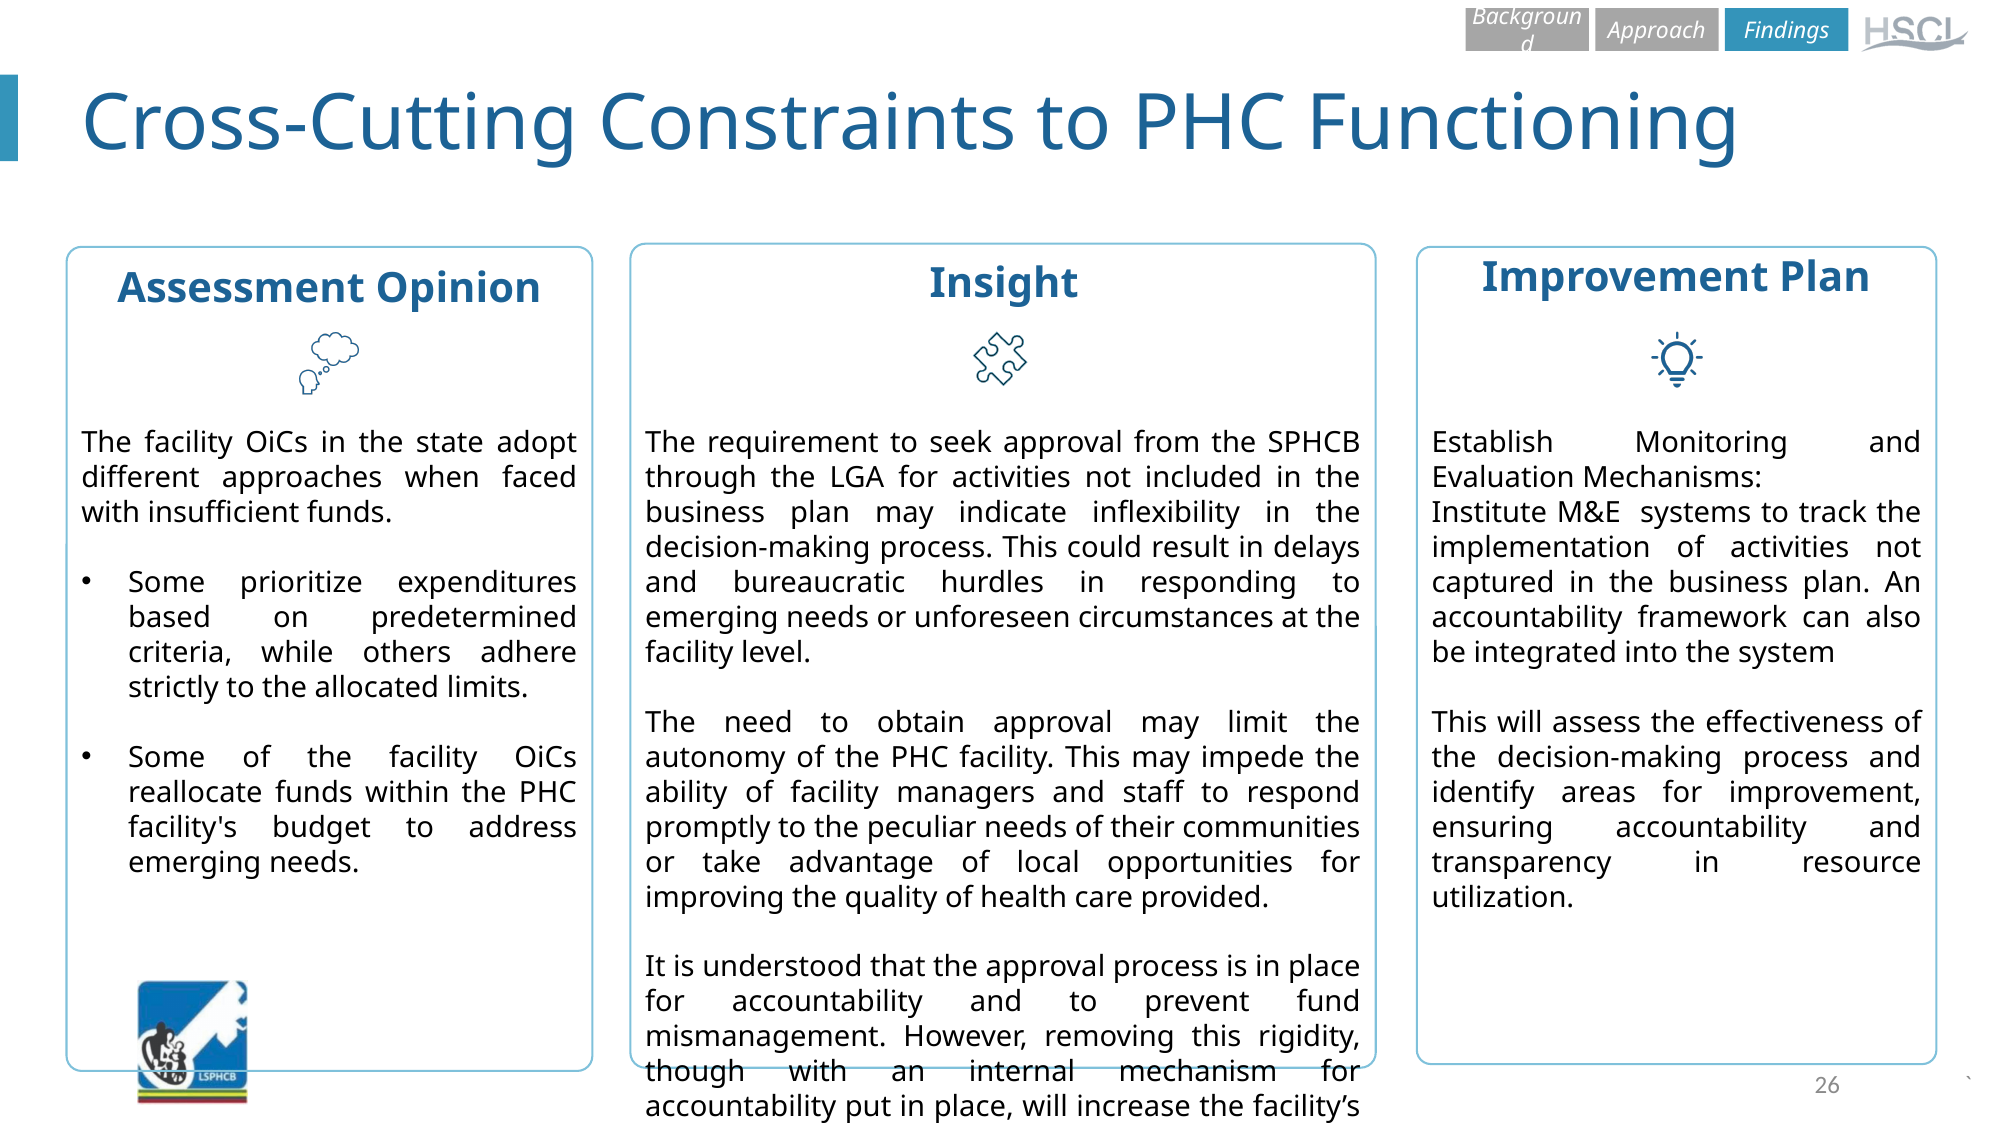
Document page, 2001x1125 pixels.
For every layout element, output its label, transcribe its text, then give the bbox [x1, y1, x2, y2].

picture [1646, 329, 1708, 391]
text_box The requirement to seek approval from the SPHCB through the LGA for activities not included in the business plan may indicate inflexibility in the decision-making process. This could result in delays and bureaucratic hurdles in responding to emerging needs or unforeseen circumstances at the facility level. The need to obtain approval may limit the autonomy of the PHC facility. This may impede the ability of facility managers and staff to respond promptly to the peculiar needs of their communities or take advantage of local opportunities for improving the quality of health care provided. It is understood that the approval process is in place for accountability and to prevent fund mismanagement. However, removing this rigidity, though with an internal mechanism for accountability put in place, will increase the facility’s autonomy. [630, 415, 1376, 1125]
text_box [629, 242, 1377, 1058]
slide_number 26 ` [1536, 1053, 1987, 1114]
text_box Approach [1594, 7, 1720, 52]
picture [137, 1072, 248, 1105]
text_box [1415, 257, 1938, 1066]
text_box [65, 245, 594, 1072]
picture [969, 329, 1031, 391]
text_box Insight [632, 245, 1376, 317]
picture [296, 329, 363, 397]
text_box Findings [1724, 7, 1849, 52]
text_box Background [1465, 7, 1590, 52]
text_box Establish Monitoring and Evaluation Mechanisms: Institute M&E systems to track the implementation of activities not captured in the business plan. An accountability framework can also be integrated into the system This will assess the effectiveness of the decision-making process and identify areas for improvement, ensuring accountability and transparency in resource utilization. [1416, 415, 1937, 921]
title Improvement Plan [1416, 248, 1937, 415]
text_box Cross-Cutting Constraints to PHC Functioning [66, 66, 1792, 183]
